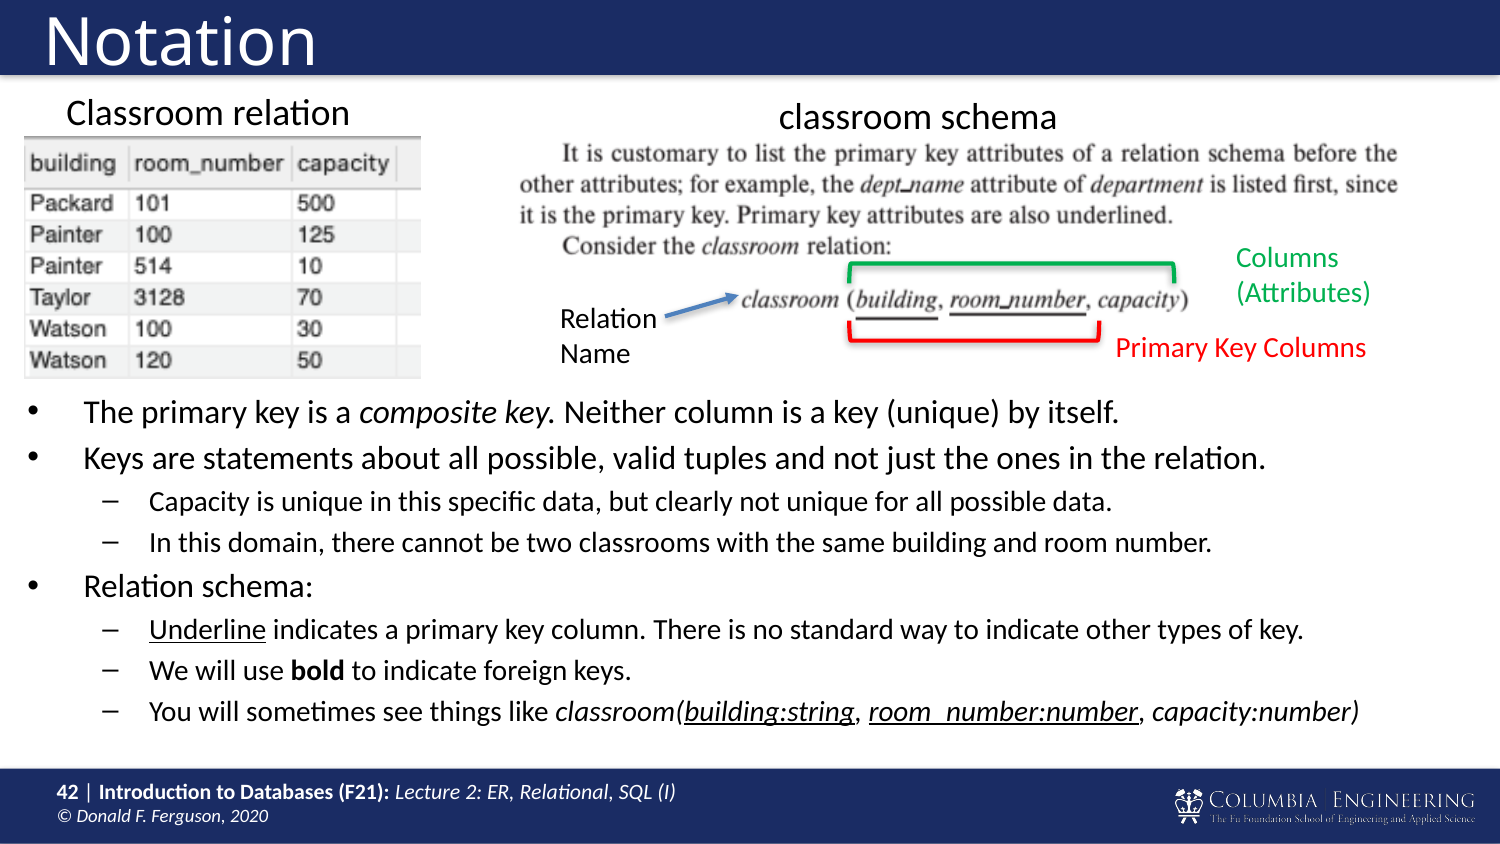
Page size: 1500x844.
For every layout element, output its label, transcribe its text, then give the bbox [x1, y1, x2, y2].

list The primary key is a composite key. Neither column is a key (unique) by itself. Keys are statements about all possible, valid tuples and not just the ones in the relation. Capacity is unique in this specific data, but clearly not unique for all possible data. In this domain, there cannot be two classrooms with the same building and room number. Relation schema: Underline indicates a primary key column. There is no standard way to indicate other types of key. We will use bold to indicate foreign keys. You will sometimes see things like classroom(building:string, room_number:number, capacity:number) [12, 382, 1488, 764]
text_box Primary Key Columns [1100, 343, 1382, 371]
picture [512, 138, 1415, 336]
title Notation [28, 0, 1450, 73]
picture [24, 136, 422, 379]
text_box Relation Name [545, 343, 673, 377]
text_box Classroom relation [51, 80, 366, 134]
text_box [664, 294, 739, 317]
text_box classroom schema [763, 84, 1073, 136]
